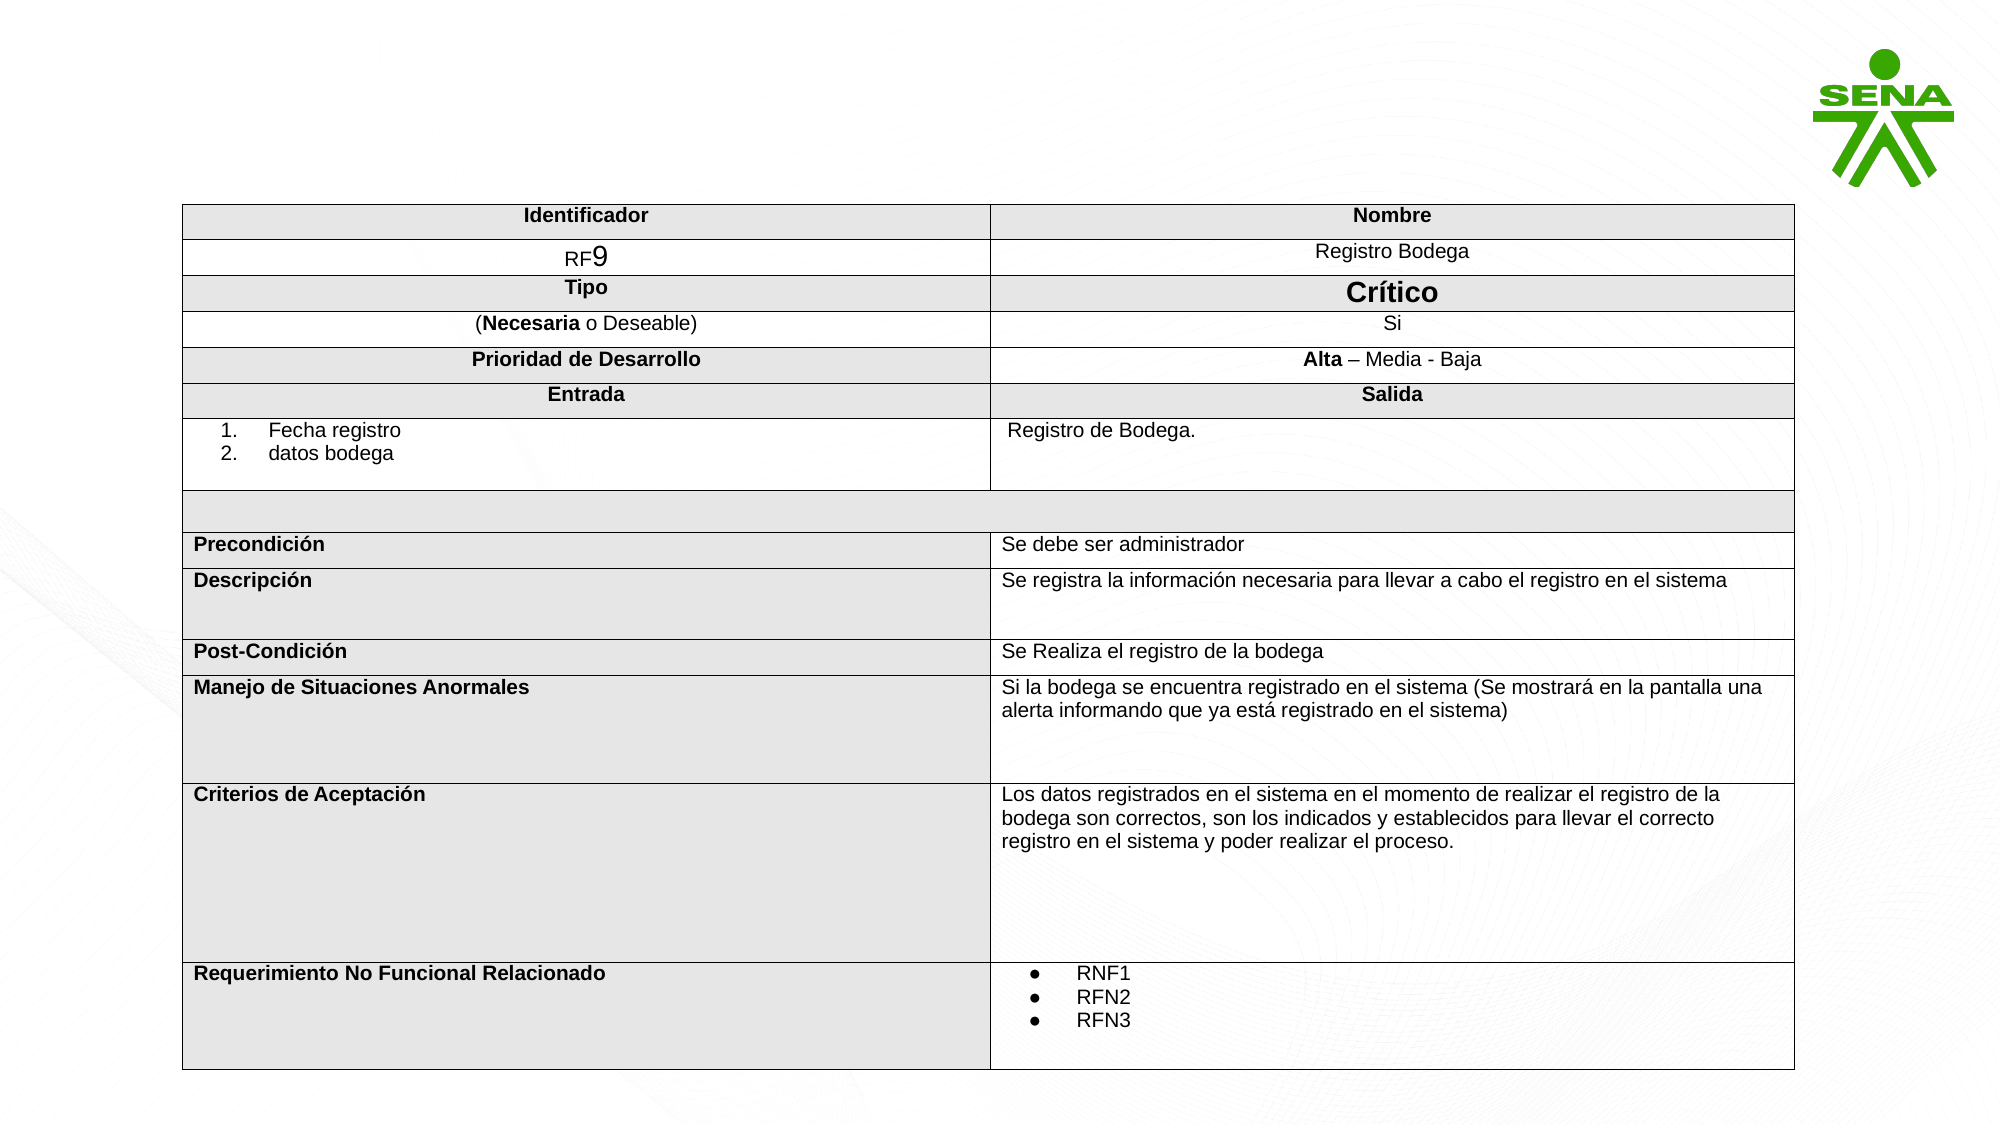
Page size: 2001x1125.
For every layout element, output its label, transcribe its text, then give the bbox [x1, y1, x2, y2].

table_cell Se registra la información necesaria para llevar a cabo el registro en el sistema [991, 569, 1794, 639]
table_cell Registro Bodega [991, 240, 1794, 275]
table_cell Registro de Bodega. [991, 419, 1794, 490]
table_cell RNF1 RFN2 RFN3 [991, 963, 1794, 1069]
table_cell Alta – Media - Baja [991, 348, 1794, 383]
table_cell Precondición [183, 533, 990, 568]
table_cell Entrada [183, 384, 990, 418]
table_cell Crítico [991, 276, 1794, 311]
table_cell Si la bodega se encuentra registrado en el sistema (Se mostrará en la pantalla una alerta informando que ya está registrado en el sistema) [991, 676, 1794, 783]
table_cell Requerimiento No Funcional Relacionado [183, 963, 990, 1069]
table_cell Post-Condición [183, 640, 990, 675]
table_cell Si [991, 312, 1794, 347]
table_cell Los datos registrados en el sistema en el momento de realizar el registro de la bodega son correctos, son los indicados y establecidos para llevar el correcto registro en el sistema y poder realizar el proceso. [991, 784, 1794, 962]
table_cell RF9 [183, 240, 990, 275]
table_cell Se debe ser administrador [991, 533, 1794, 568]
table_cell Manejo de Situaciones Anormales [183, 676, 990, 783]
table_cell Criterios de Aceptación [183, 784, 990, 962]
table_cell Descripción [183, 569, 990, 639]
picture [0, 0, 2000, 1125]
table_header Identificador [183, 205, 990, 239]
table_header Nombre [991, 205, 1794, 239]
table_cell Salida [991, 384, 1794, 418]
table_cell (Necesaria o Deseable) [183, 312, 990, 347]
table_cell [183, 491, 1794, 532]
table_cell Prioridad de Desarrollo [183, 348, 990, 383]
table_cell Se Realiza el registro de la bodega [991, 640, 1794, 675]
table_cell Fecha registro datos bodega [183, 419, 990, 490]
table_cell Tipo [183, 276, 990, 311]
